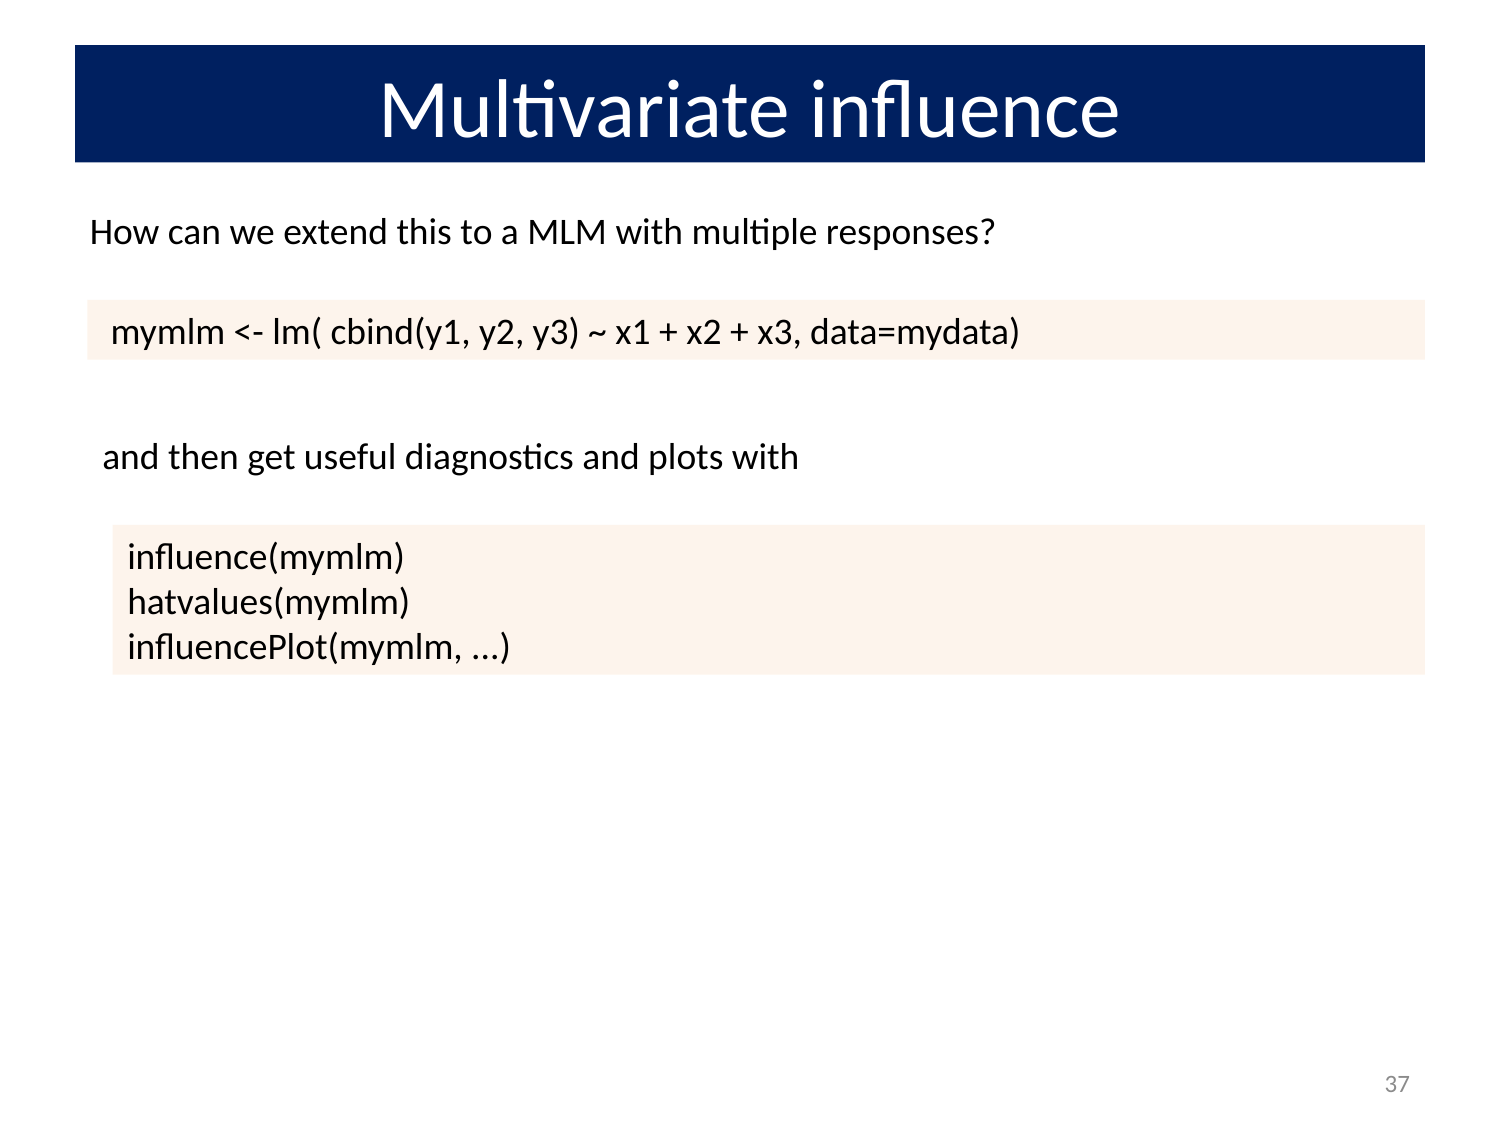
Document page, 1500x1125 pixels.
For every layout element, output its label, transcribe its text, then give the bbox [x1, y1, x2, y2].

text_box influence(mymlm) hatvalues(mymlm) influencePlot(mymlm, ...) [112, 524, 1425, 675]
text_box and then get useful diagnostics and plots with [87, 424, 1325, 485]
text_box How can we extend this to a MLM with multiple responses? [74, 199, 1425, 260]
slide_number 37 [1074, 1062, 1425, 1103]
text_box mymlm <- lm( cbind(y1, y2, y3) ~ x1 + x2 + x3, data=mydata) [87, 299, 1425, 360]
title Multivariate influence [75, 45, 1425, 163]
